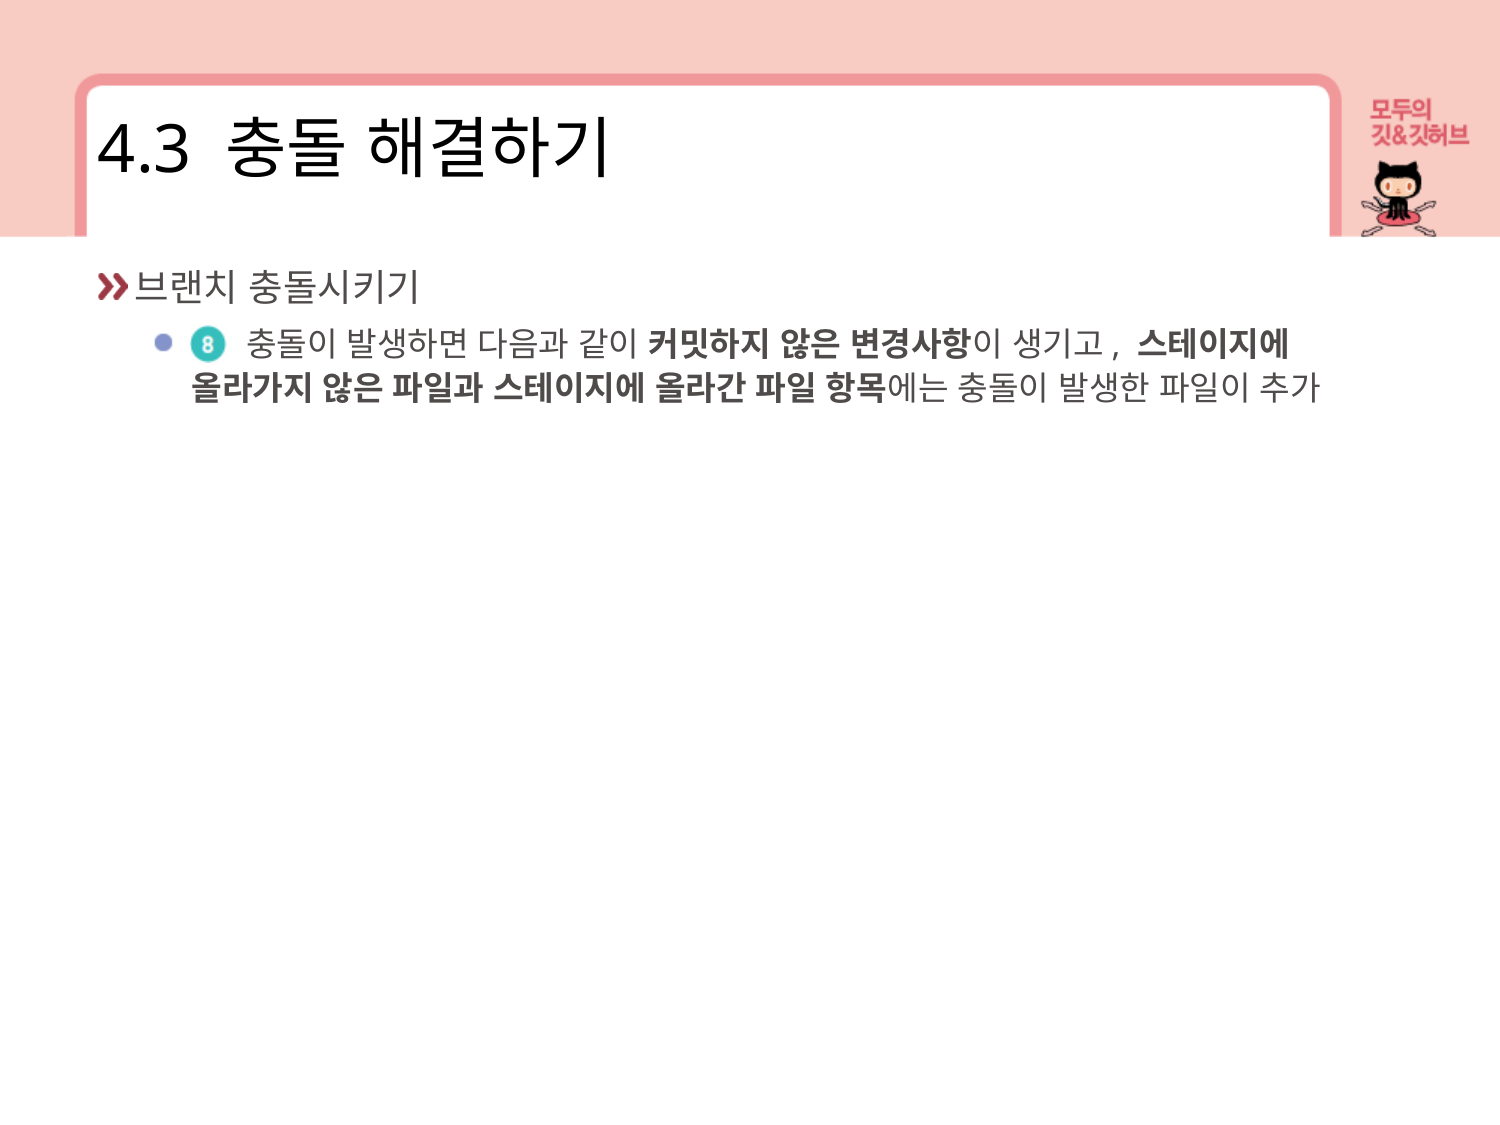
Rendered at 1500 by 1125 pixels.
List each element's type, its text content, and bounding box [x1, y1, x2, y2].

picture [0, 0, 1500, 1125]
text_box 브랜치 충돌시키기 충돌이 발생하면 다음과 같이 커밋하지 않은 변경사항이 생기고, 스테이지에 올라가지 않은 파일과 스테이지에 올라간 파일 항목에는 충돌이 발생한 파일이 추가 [82, 252, 1413, 1067]
text_box 4.3 충돌 해결하기 [82, 61, 1413, 193]
